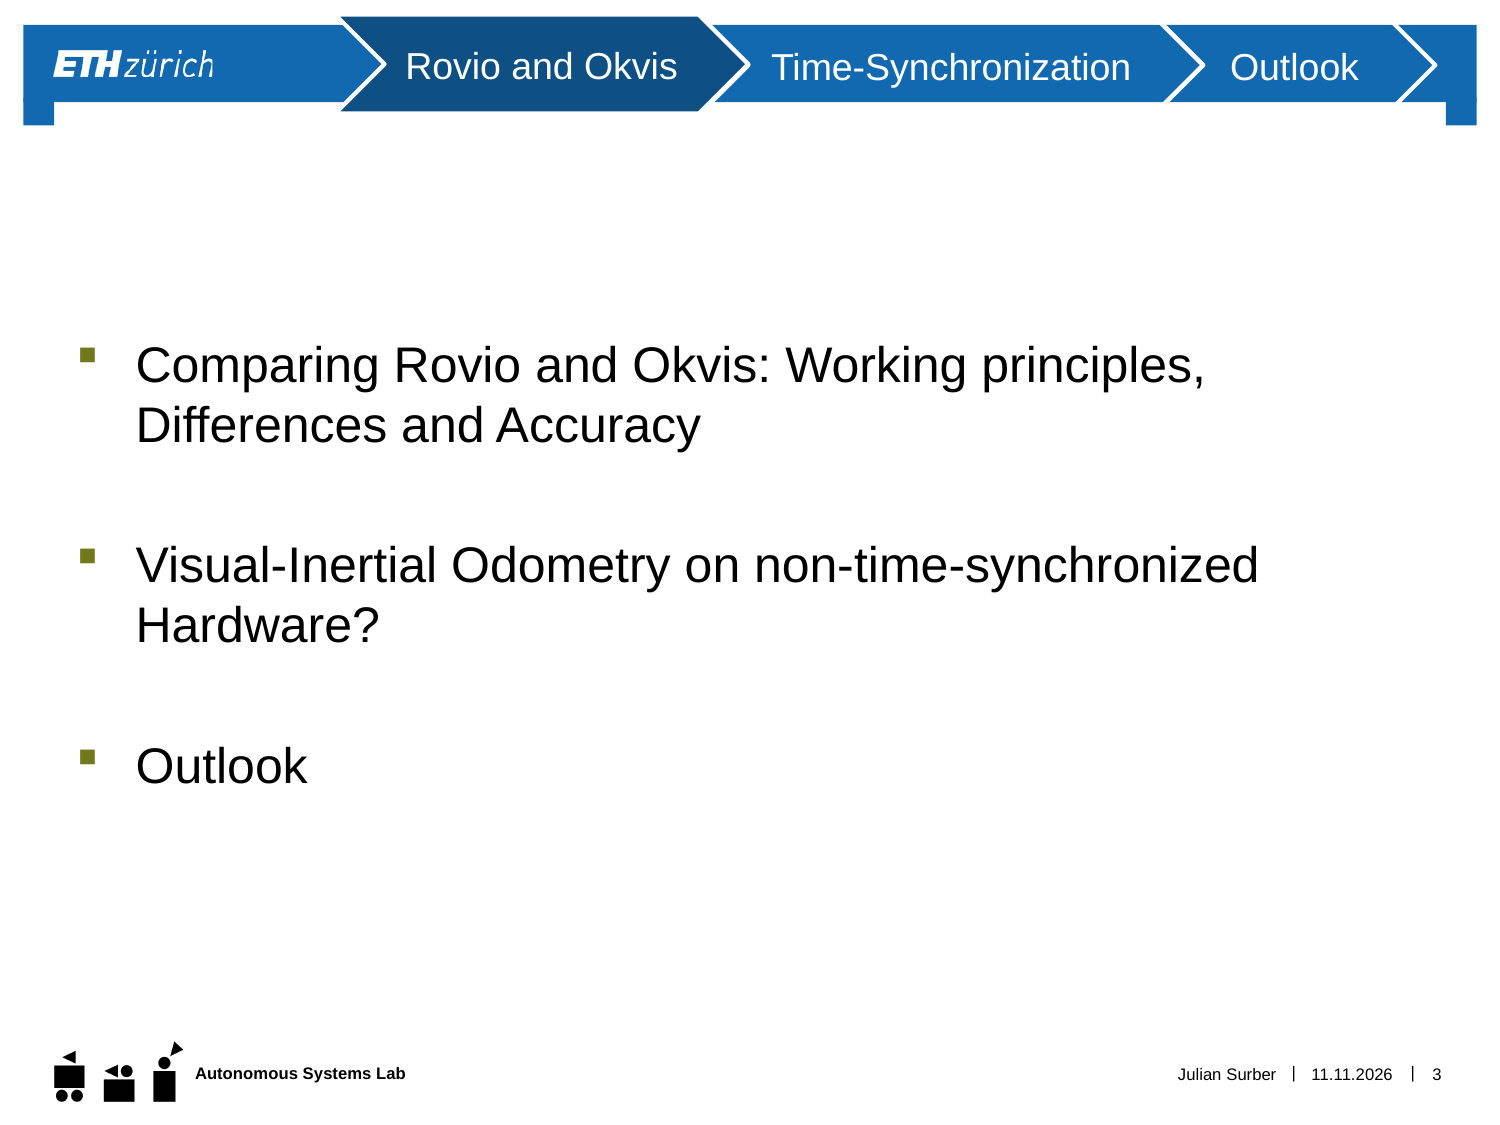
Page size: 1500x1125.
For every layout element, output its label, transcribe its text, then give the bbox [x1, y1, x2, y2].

slide_number 3 [1415, 1034, 1459, 1112]
footer Julian Surber [750, 1034, 1277, 1112]
list Comparing Rovio and Okvis: Working principles, Differences and Accuracy Visual-Inertial Odometry on non-time-synchronized Hardware? Outlook [53, 332, 1447, 1023]
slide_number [1302, 1034, 1403, 1112]
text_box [334, 14, 1436, 115]
